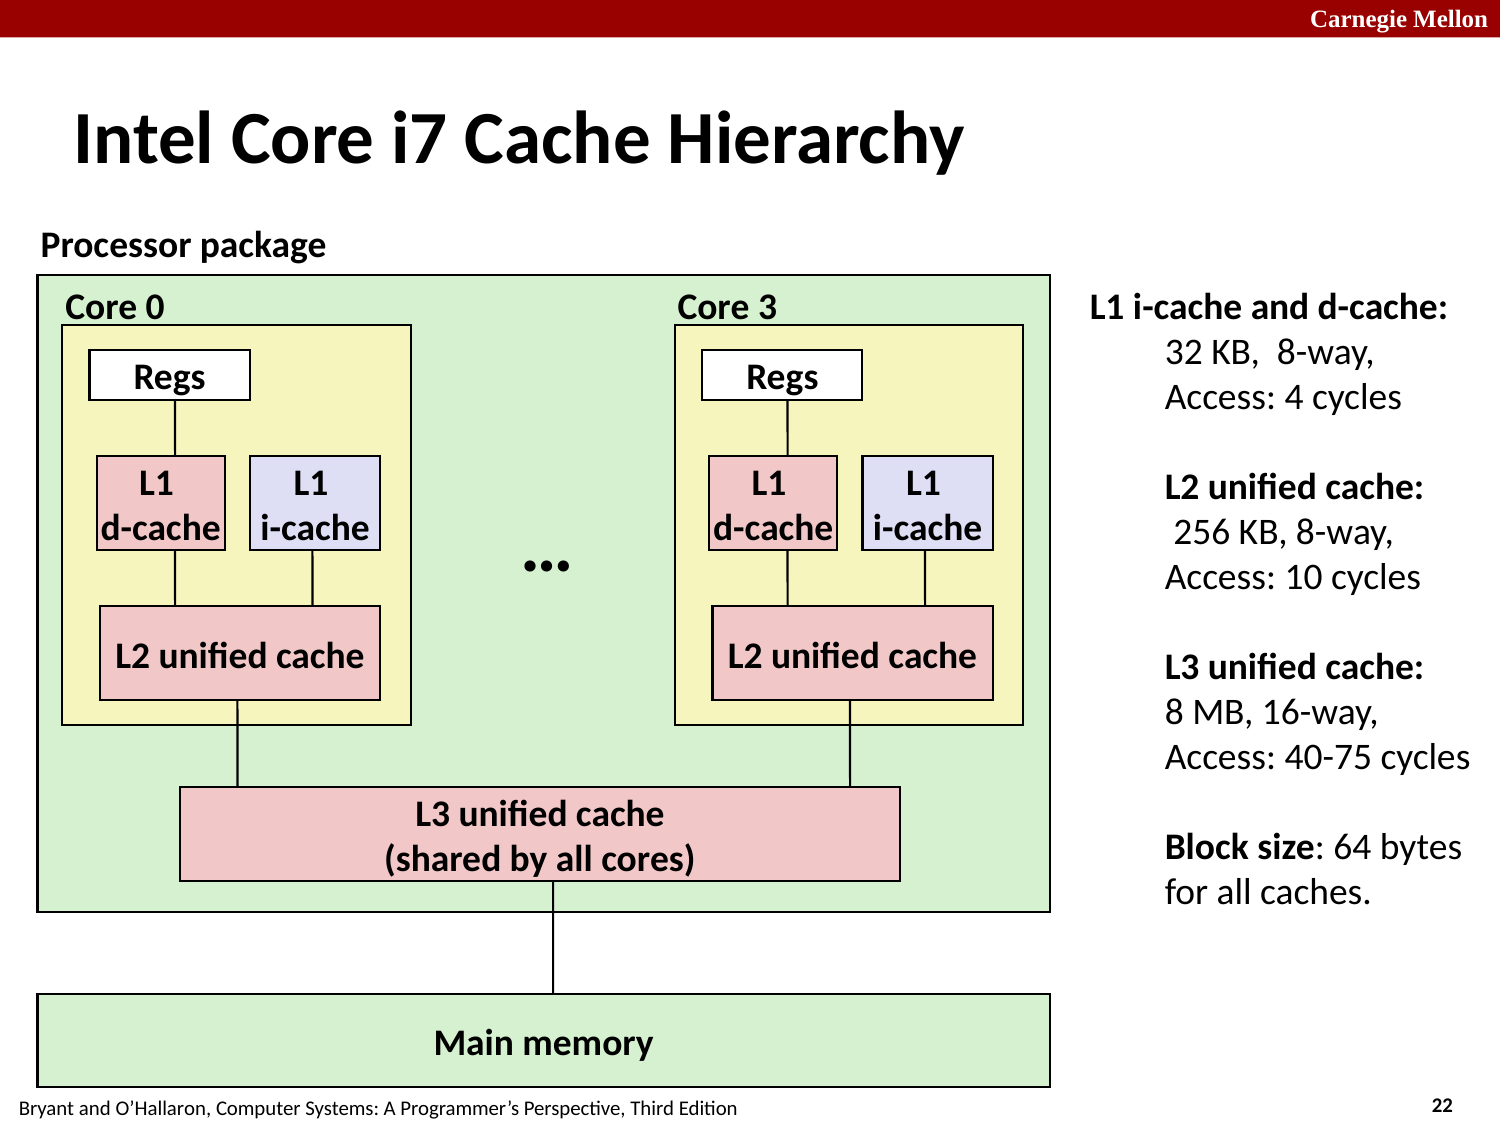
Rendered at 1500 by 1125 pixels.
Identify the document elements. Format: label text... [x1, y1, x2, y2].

title Intel Core i7 Cache Hierarchy [58, 71, 1305, 197]
text_box [62, 324, 411, 725]
text_box Core 3 [663, 274, 793, 335]
text_box [37, 275, 553, 913]
text_box L2 unified cache [712, 606, 993, 700]
text_box Regs [702, 350, 863, 400]
text_box [674, 324, 1024, 725]
text_box L3 unified cache (shared by all cores) [180, 787, 900, 882]
text_box L1 d-cache [96, 456, 225, 550]
text_box L1 i-cache and d-cache: 32 KB, 8-way, Access: 4 cycles L2 unified cache: 256 KB, 8-way, Access: 10 cycles L3 unified cache: 8 MB, 16-way, Access: 40-75 cycles Block size: 64 bytes for all caches. [1074, 274, 1488, 920]
text_box L1 i-cache [862, 456, 993, 550]
text_box … [487, 489, 607, 595]
text_box [180, 275, 1050, 913]
text_box L1 d-cache [709, 456, 838, 550]
text_box Main memory [37, 993, 1050, 1088]
text_box Core 0 [50, 274, 180, 335]
text_box L1 i-cache [249, 456, 381, 550]
text_box Processor package [25, 212, 343, 273]
text_box Regs [89, 350, 250, 400]
text_box L2 unified cache [99, 606, 381, 700]
